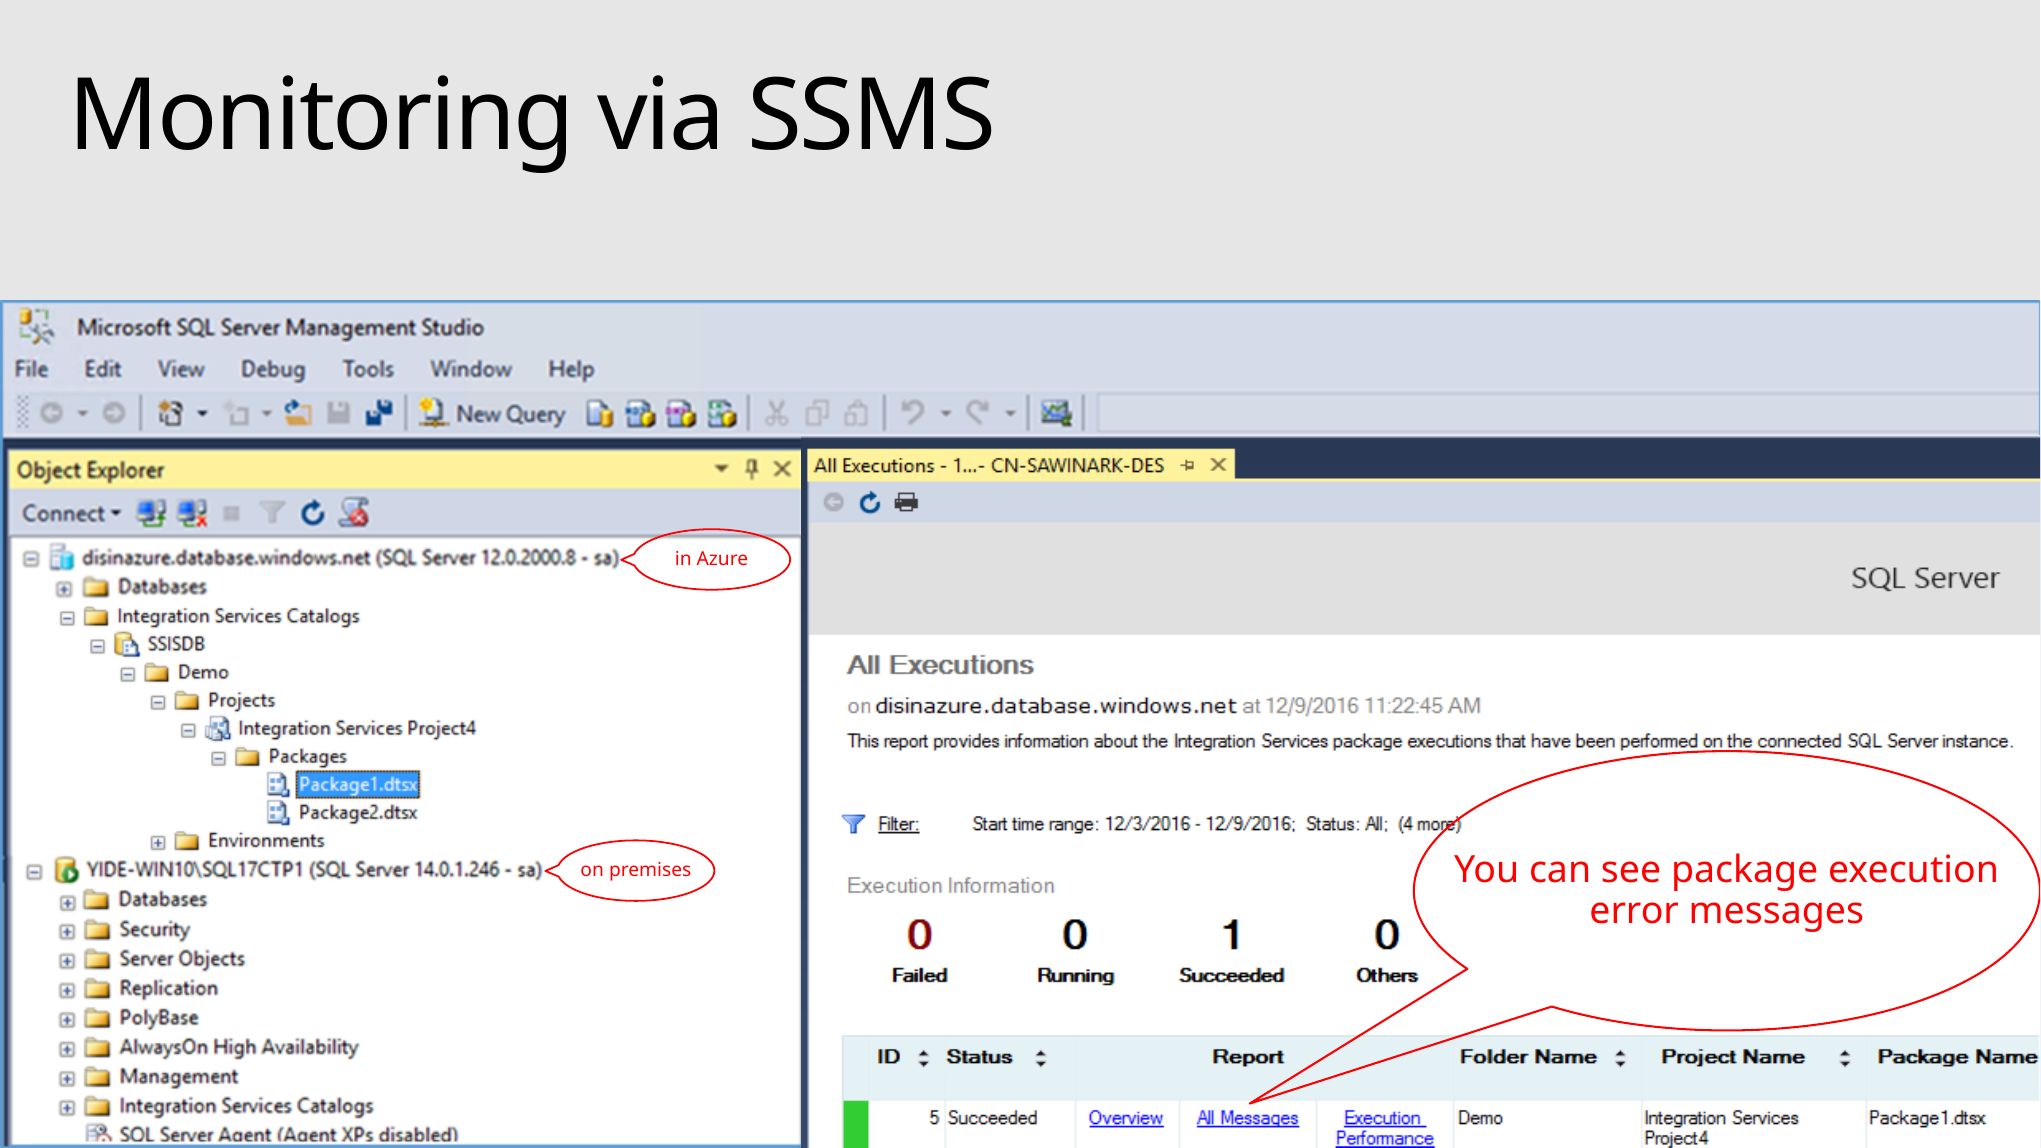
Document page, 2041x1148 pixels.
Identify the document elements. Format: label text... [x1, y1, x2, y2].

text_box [0, 300, 2041, 1148]
title Monitoring via SSMS [45, 48, 1996, 199]
